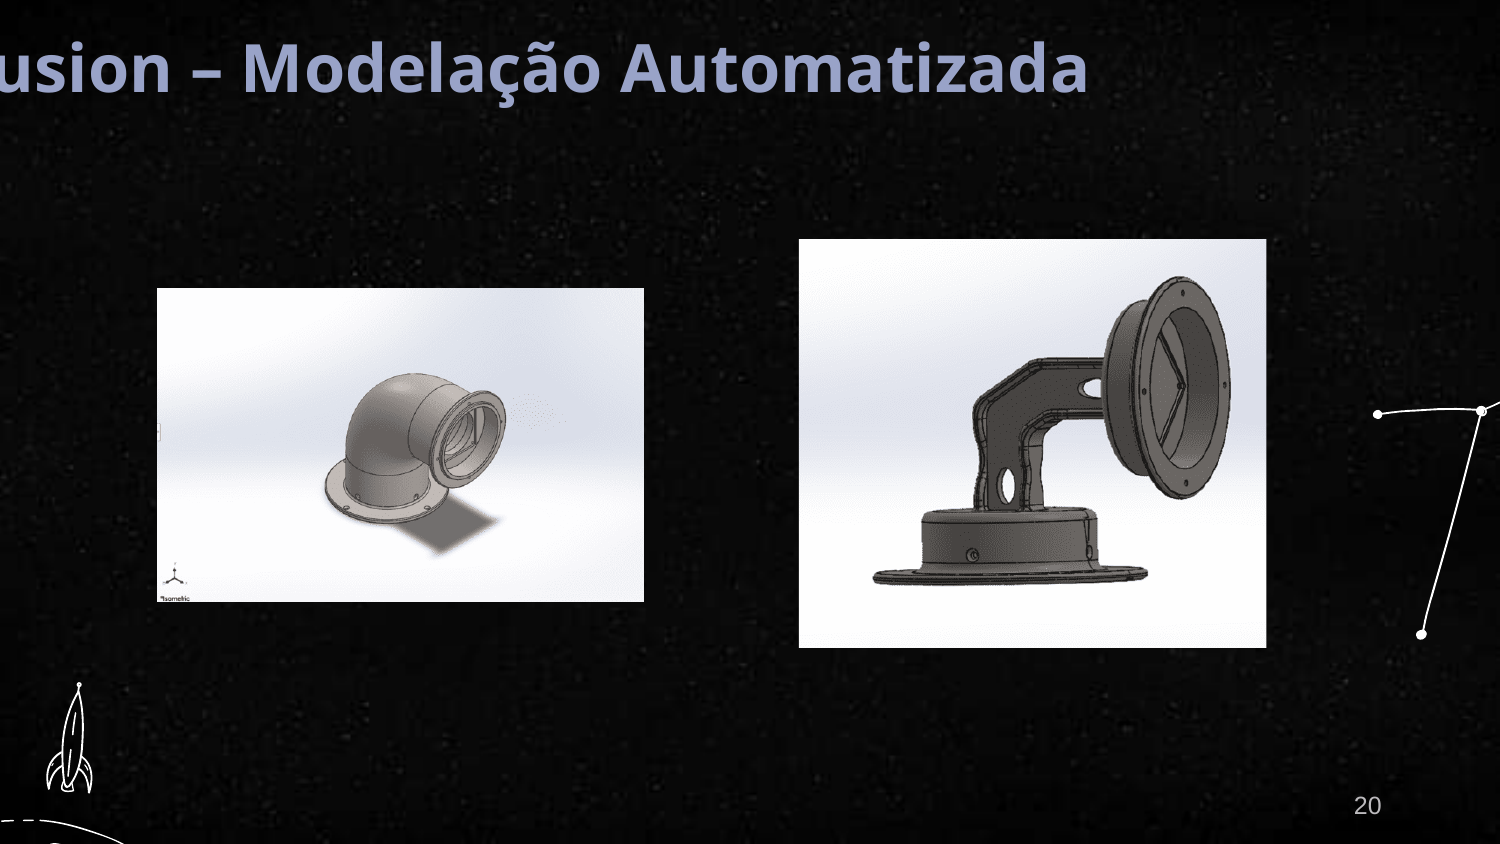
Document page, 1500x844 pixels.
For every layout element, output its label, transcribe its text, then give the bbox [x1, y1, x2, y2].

picture [0, 0, 1500, 844]
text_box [0, 681, 244, 844]
title Fusion – Modelação Automatizada [0, 22, 1217, 109]
slide_number 20 [1059, 782, 1397, 828]
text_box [1409, 224, 1500, 638]
